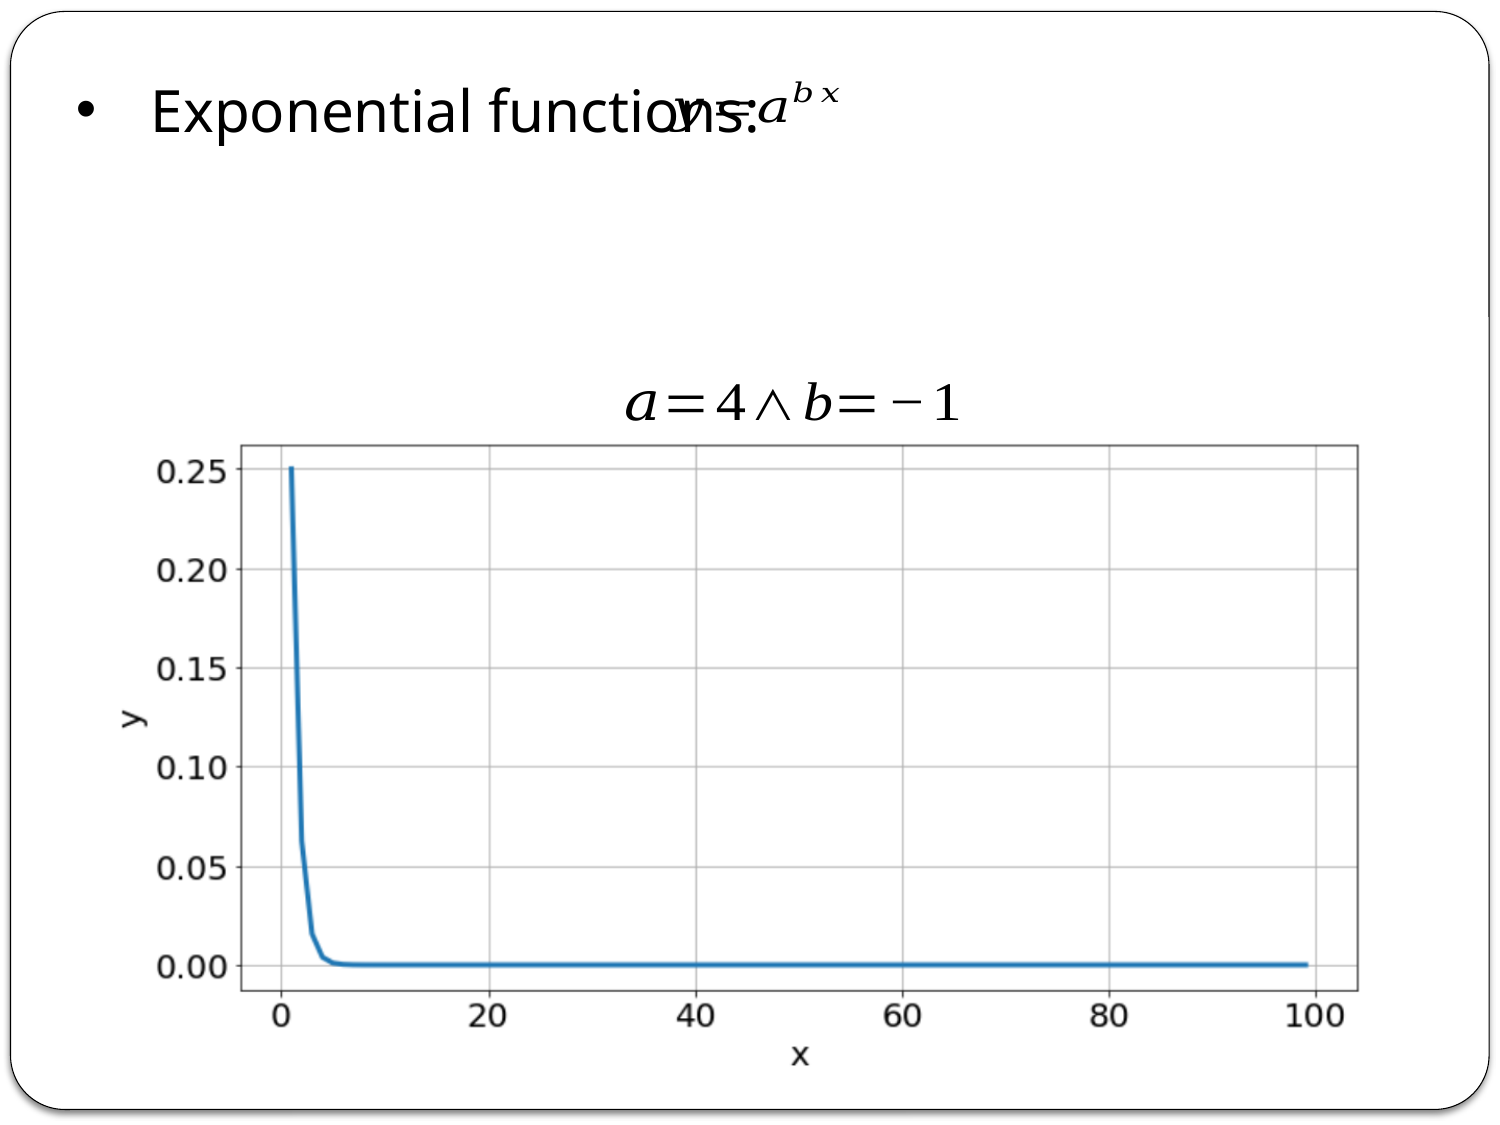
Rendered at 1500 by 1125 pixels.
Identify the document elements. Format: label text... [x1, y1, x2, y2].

picture [80, 432, 1419, 1090]
text_box Exponential functions: [61, 66, 1399, 152]
